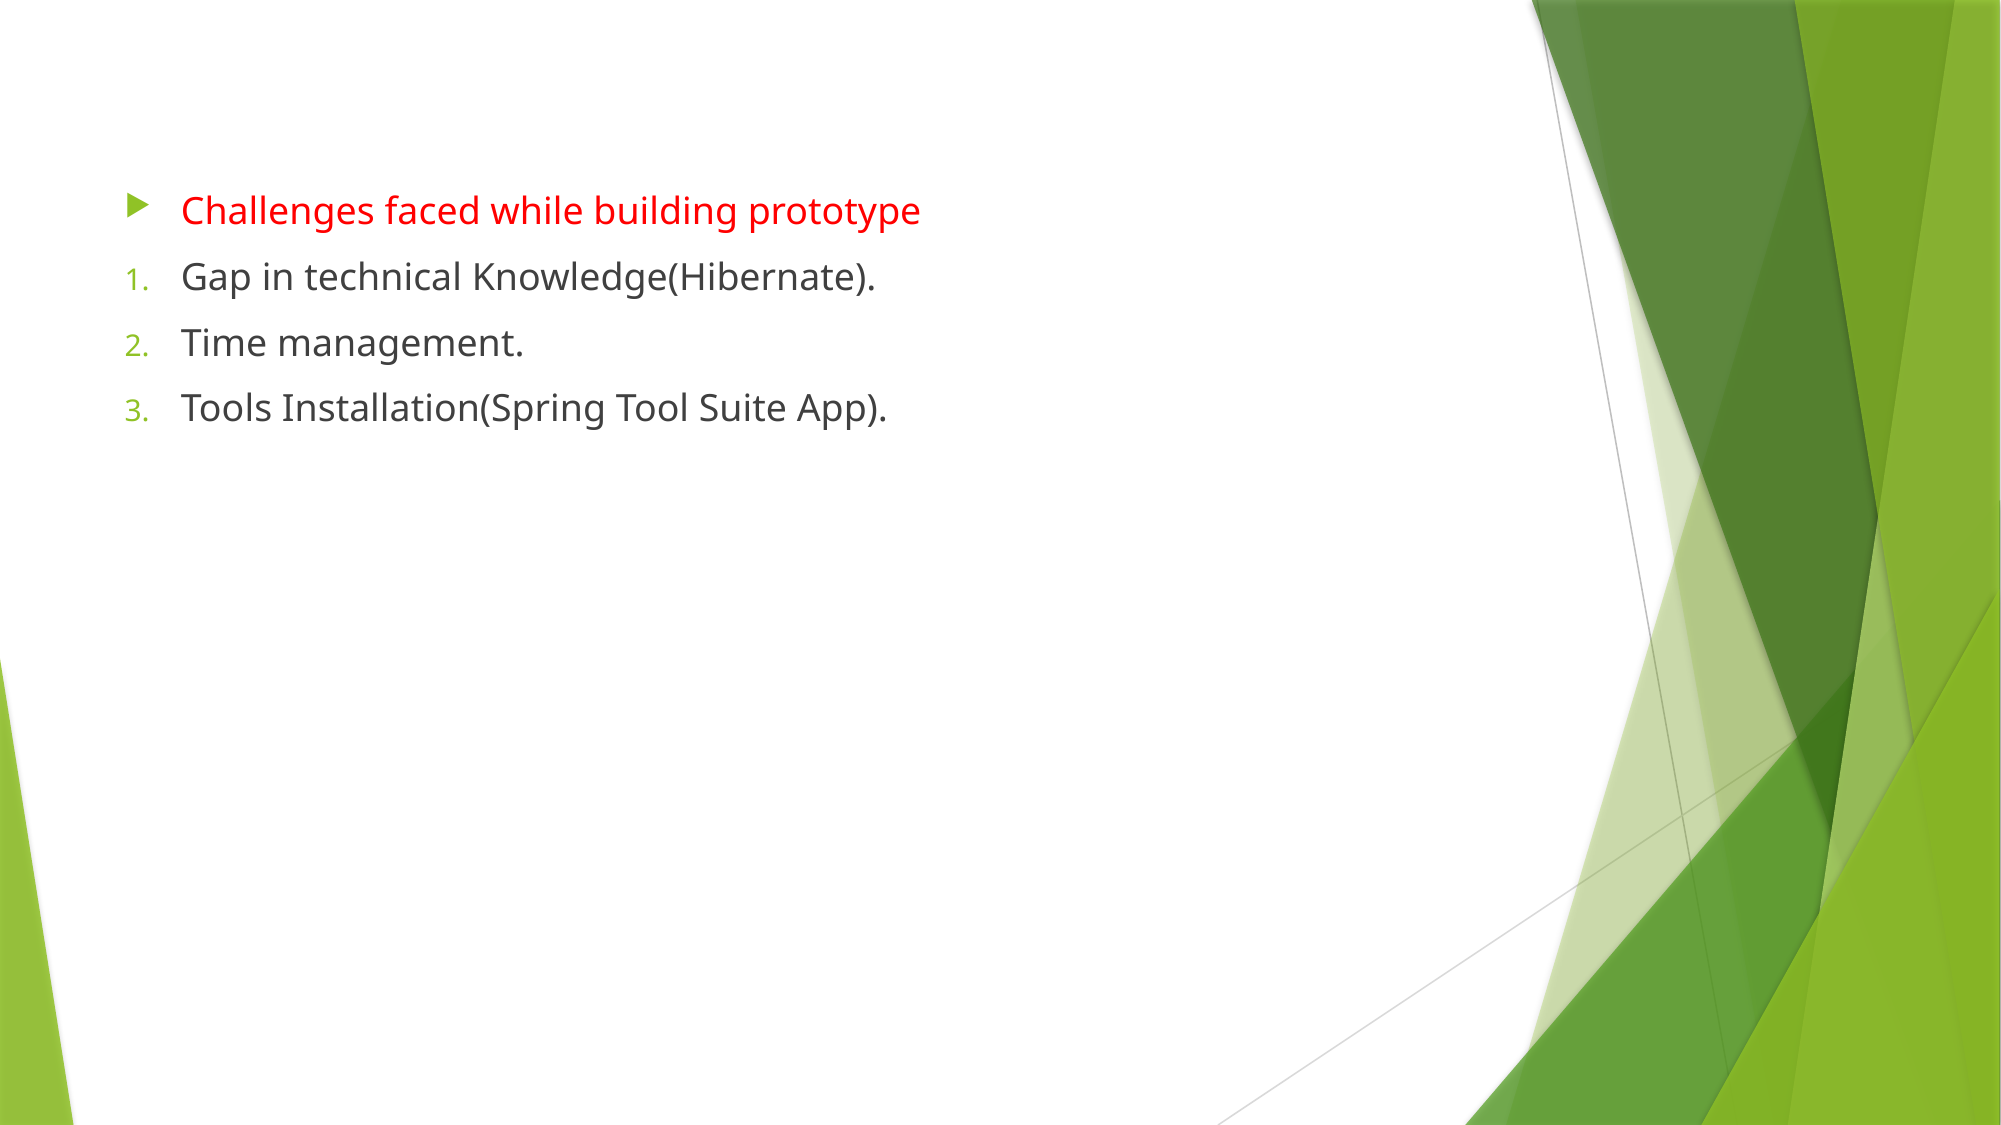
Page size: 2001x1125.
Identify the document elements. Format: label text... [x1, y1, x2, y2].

list Challenges faced while building prototype Gap in technical Knowledge(Hibernate). Time management. Tools Installation(Spring Tool Suite App). [109, 179, 1520, 816]
